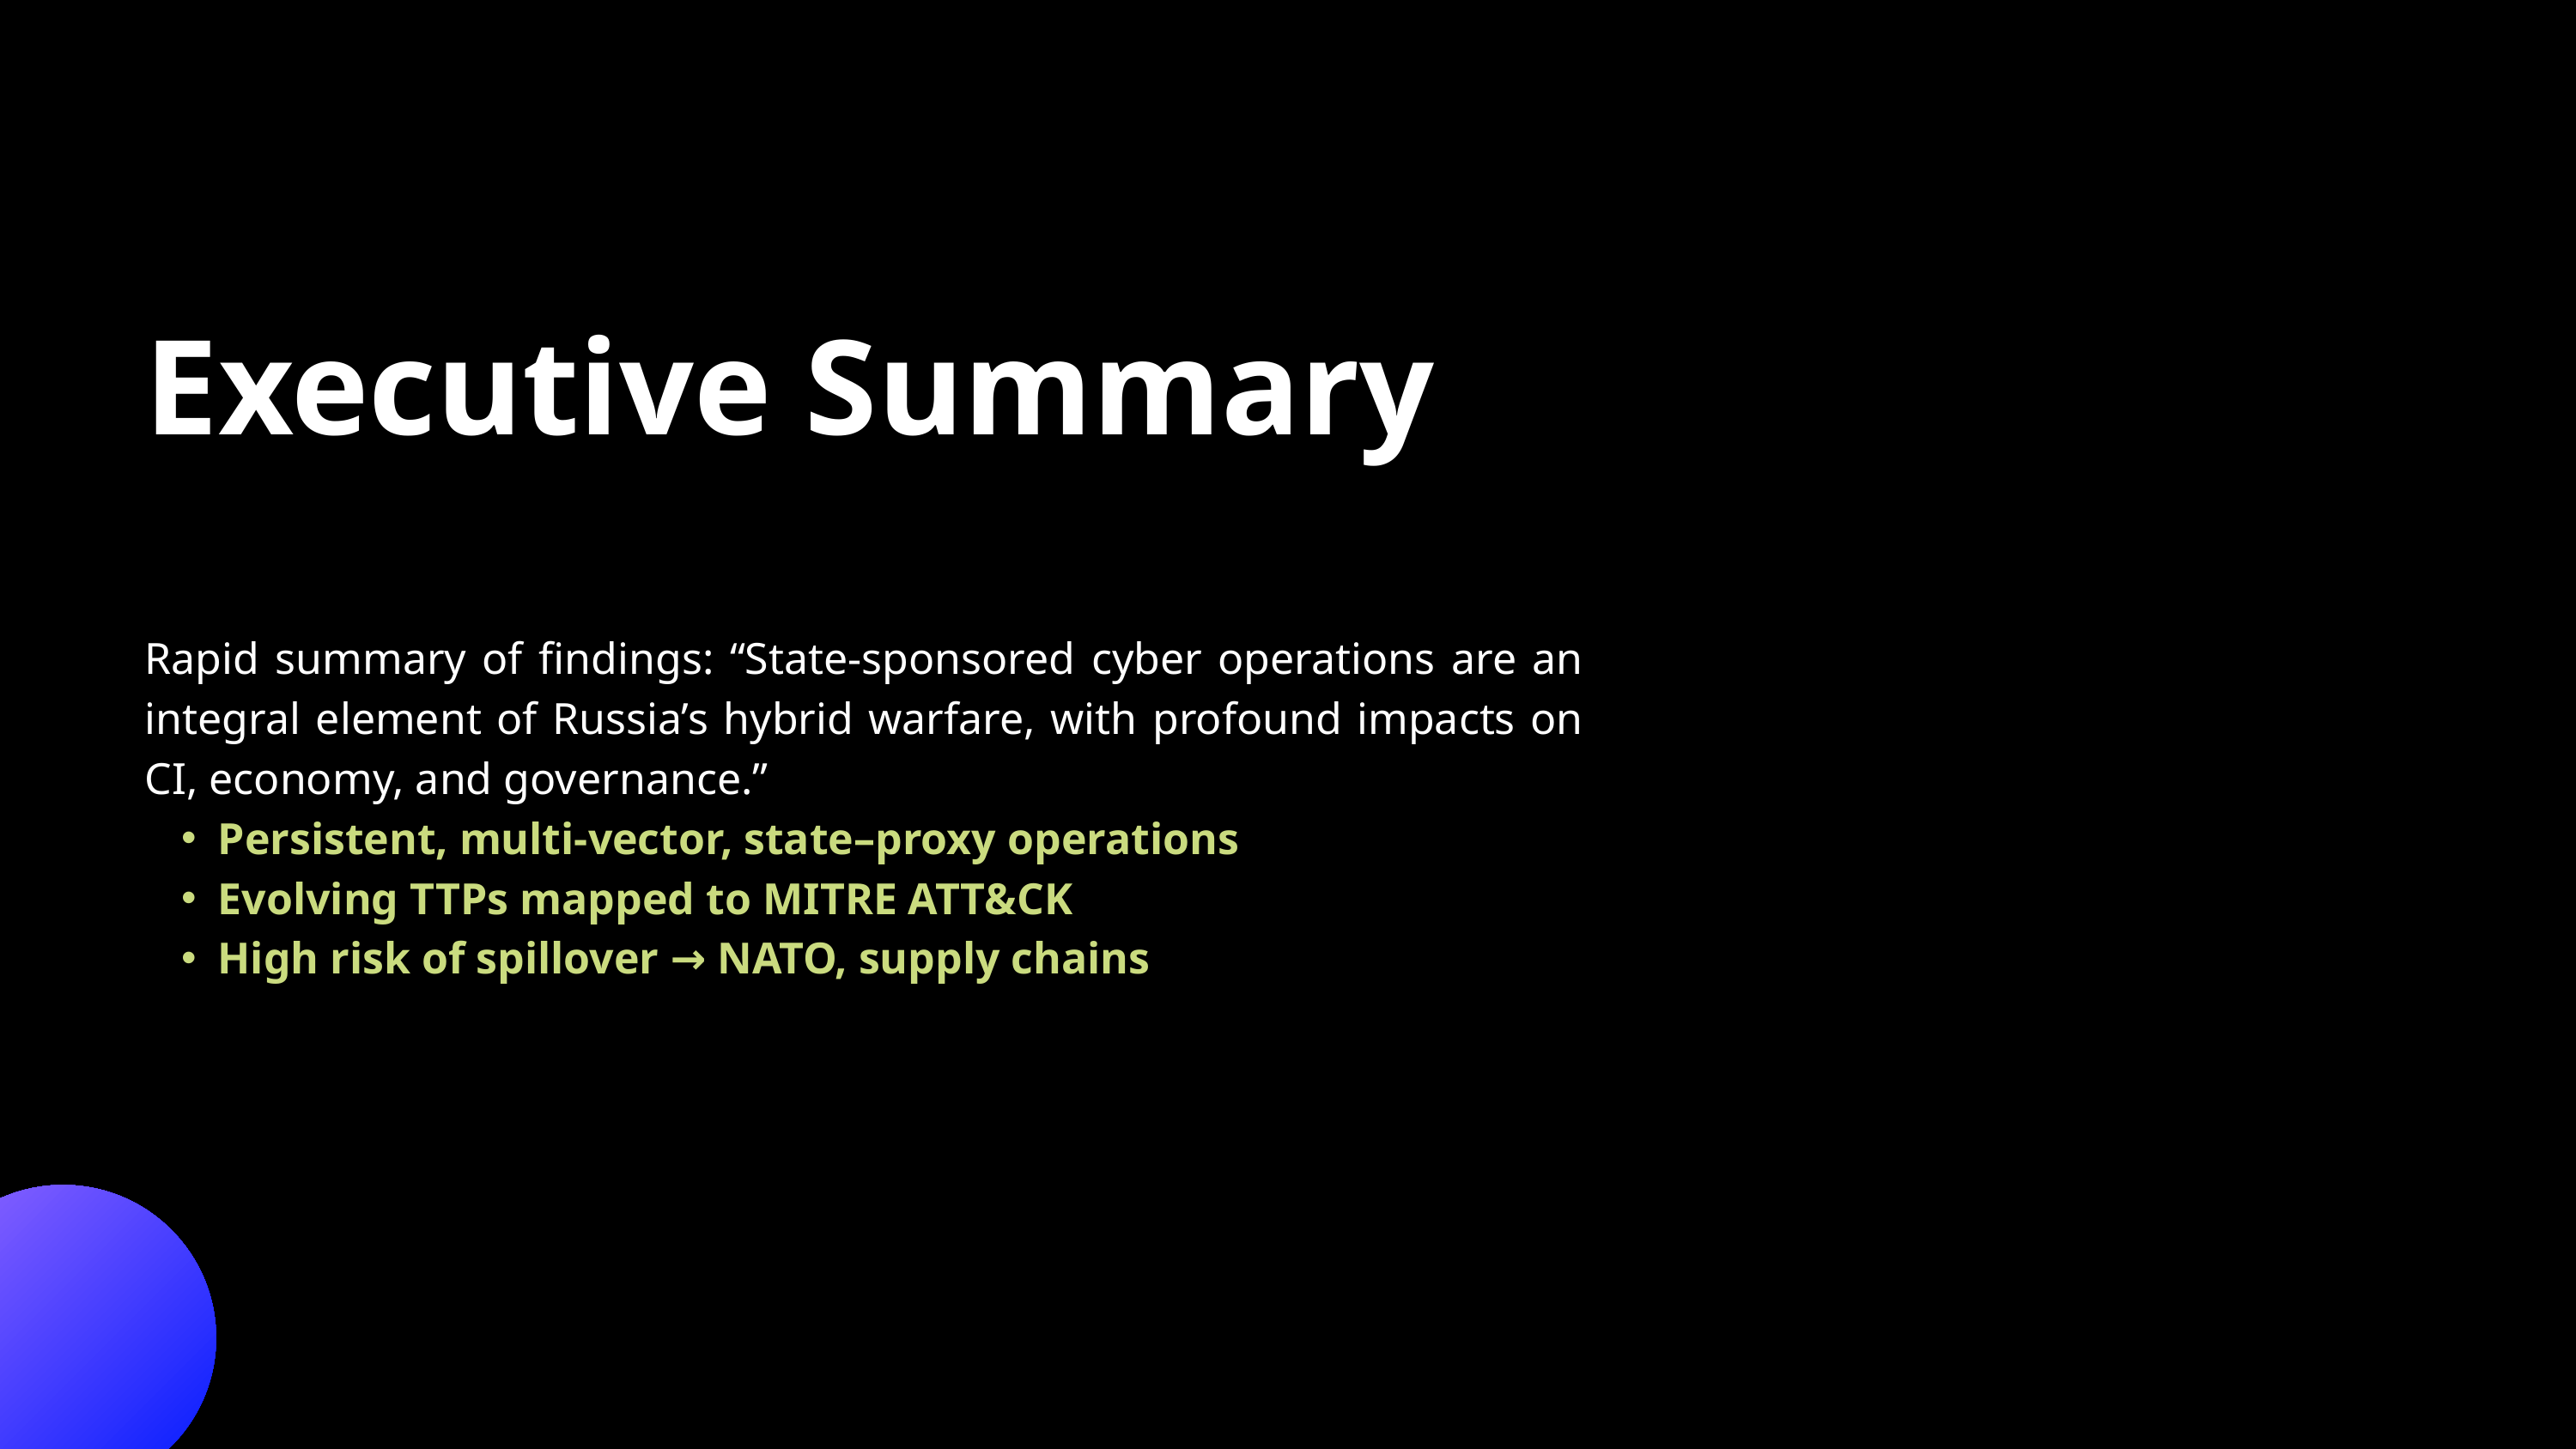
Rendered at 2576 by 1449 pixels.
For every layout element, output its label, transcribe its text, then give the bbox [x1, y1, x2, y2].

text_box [0, 1185, 216, 1449]
text_box Executive Summary [144, 313, 1670, 461]
text_box Rapid summary of findings: “State-sponsored cyber operations are an integral element of Russia’s hybrid warfare, with profound impacts on CI, economy, and governance.” Persistent, multi-vector, state–proxy operations Evolving TTPs mapped to MITRE ATT&CK High risk of spillover → NATO, supply chains [144, 622, 1584, 984]
